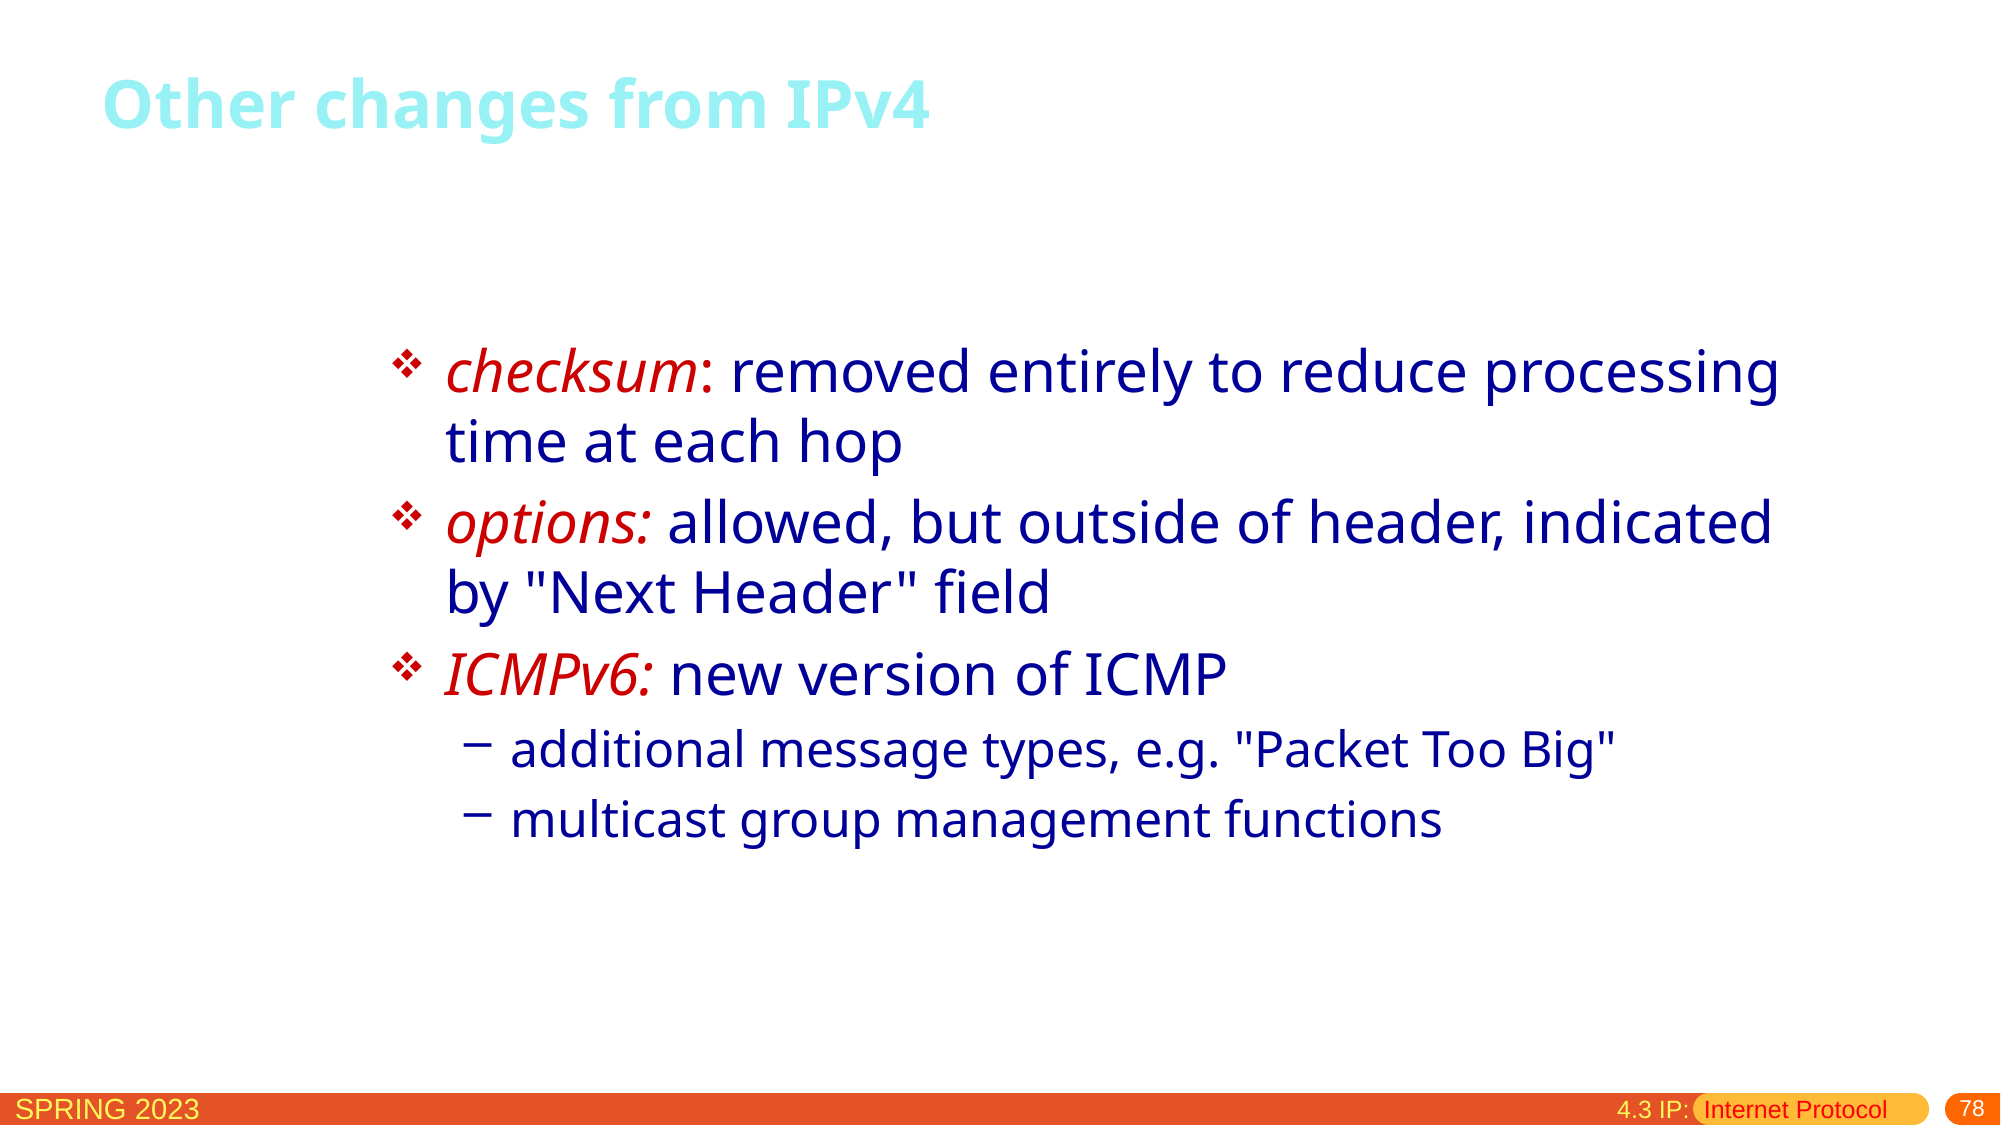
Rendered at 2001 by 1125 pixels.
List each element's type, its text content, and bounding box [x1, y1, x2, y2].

title Other changes from IPv4 [86, 42, 1914, 161]
text_box 4.3 IP: Internet Protocol [1602, 1086, 1934, 1125]
list checksum: removed entirely to reduce processing time at each hop options: allowed, but outside of header, indicated by "Next Header" field ICMPv6: new version of ICMP additional message types, e.g. "Packet Too Big" multicast group management functions [373, 326, 1839, 1035]
